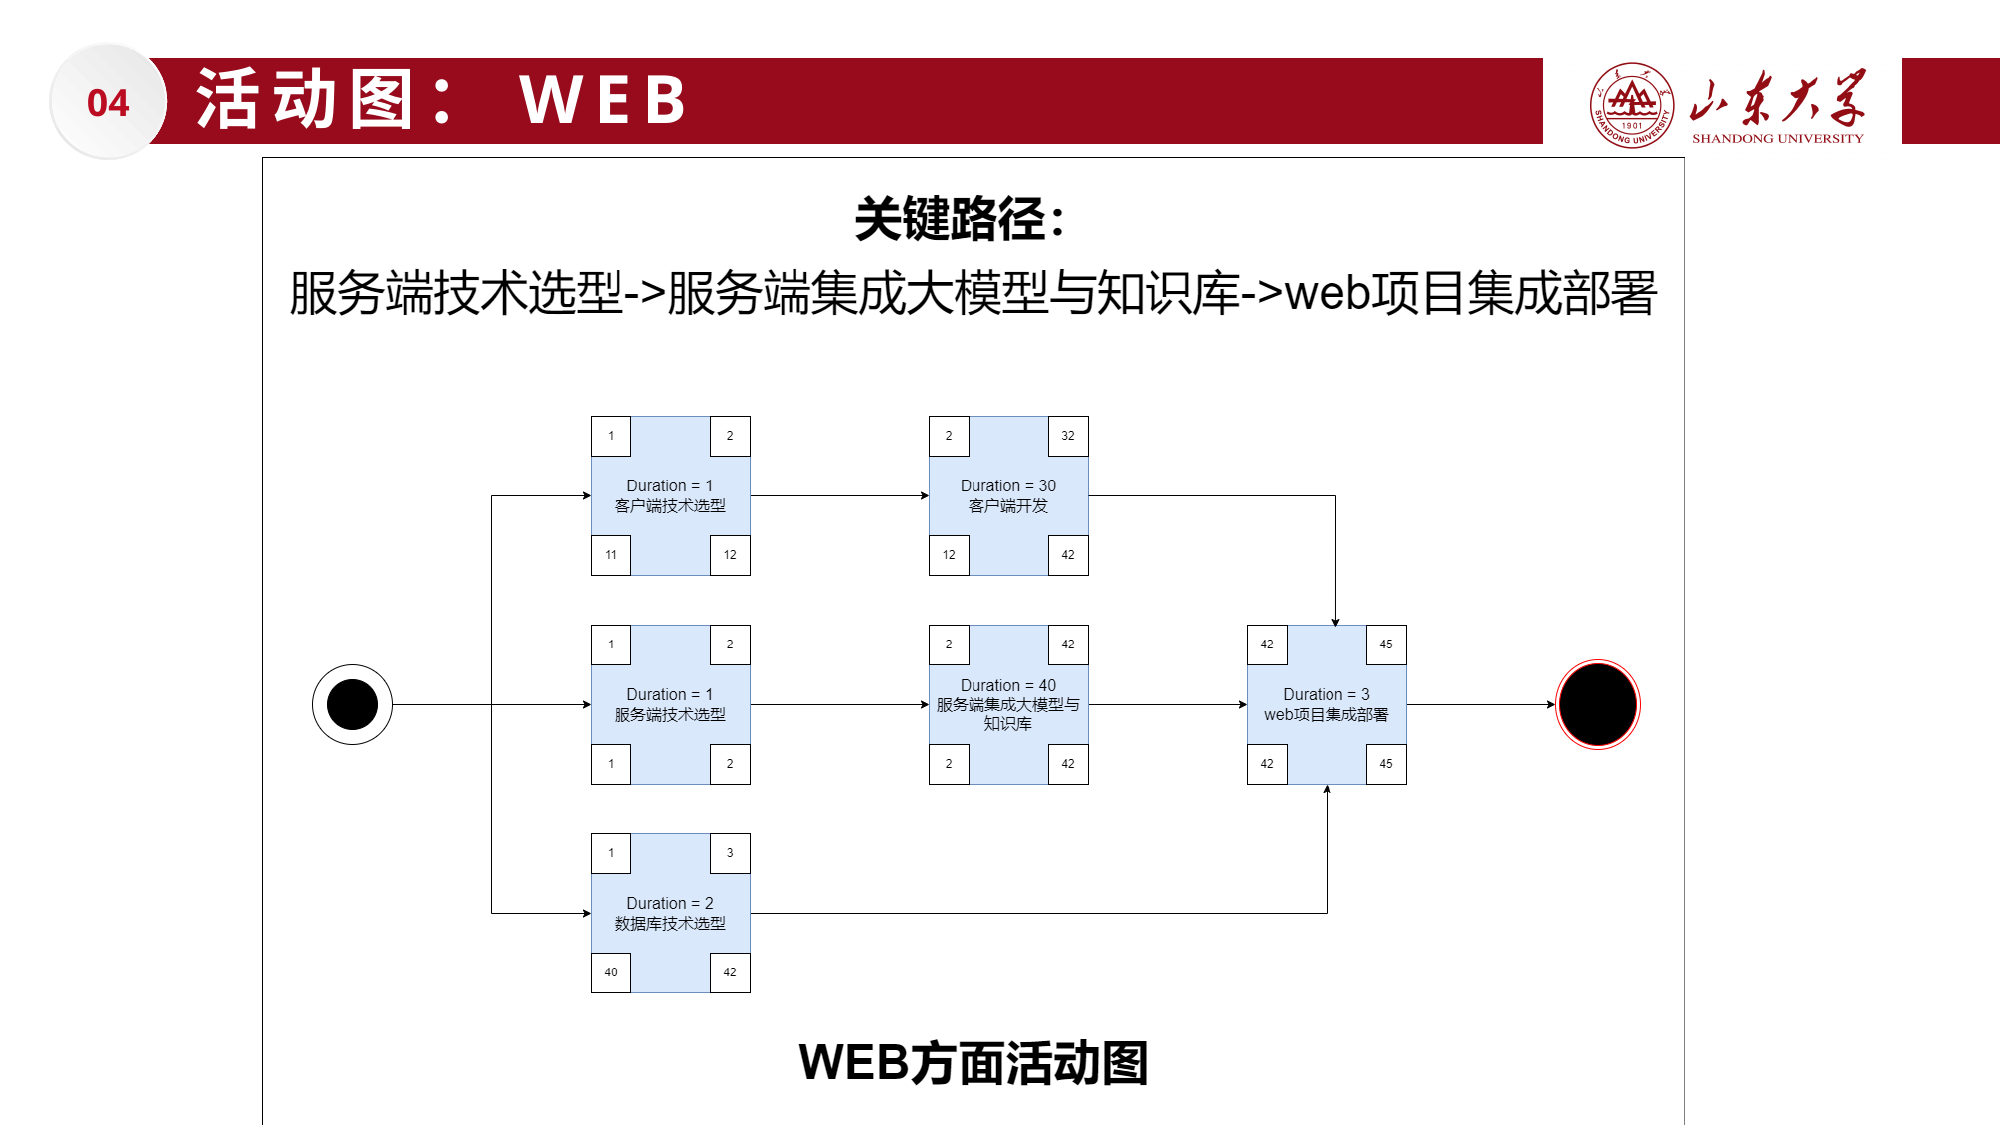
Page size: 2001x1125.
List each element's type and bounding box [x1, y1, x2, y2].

text_box [1902, 49, 2000, 146]
text_box [49, 42, 168, 160]
picture [262, 28, 1902, 1125]
text_box [168, 49, 1543, 146]
